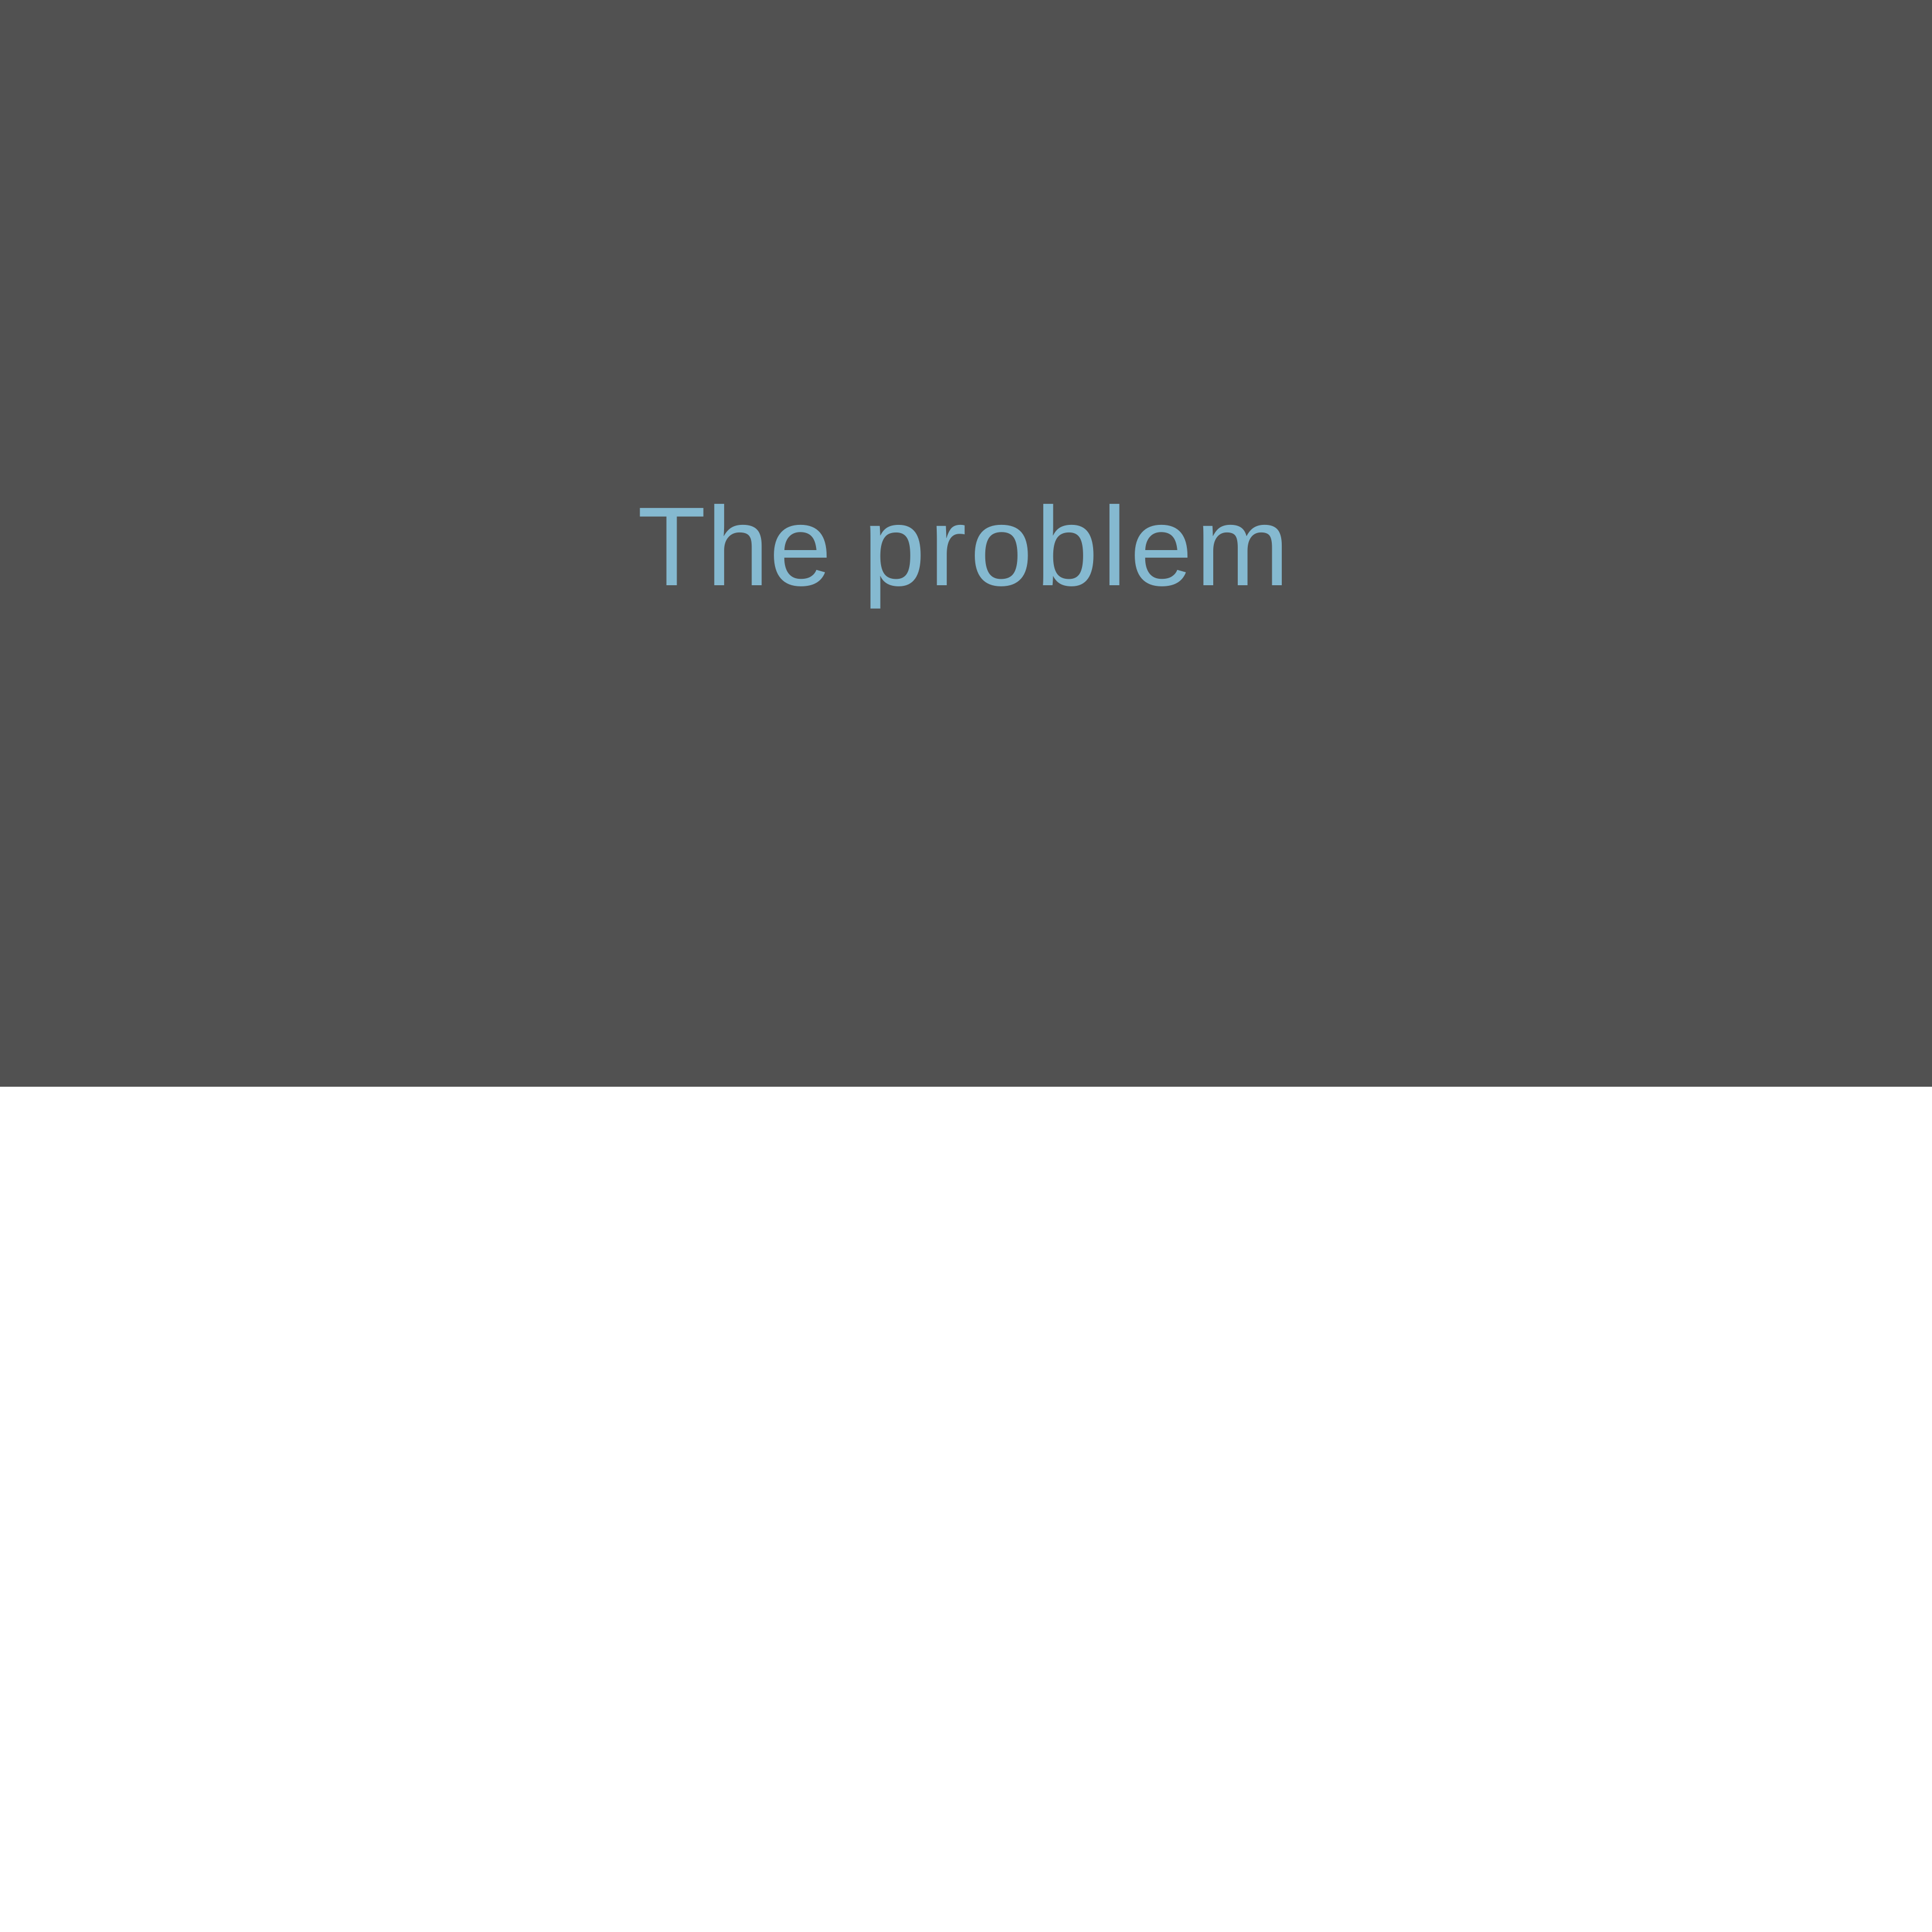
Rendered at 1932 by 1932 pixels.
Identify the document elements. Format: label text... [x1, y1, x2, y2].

title The problem [636, 472, 1295, 796]
